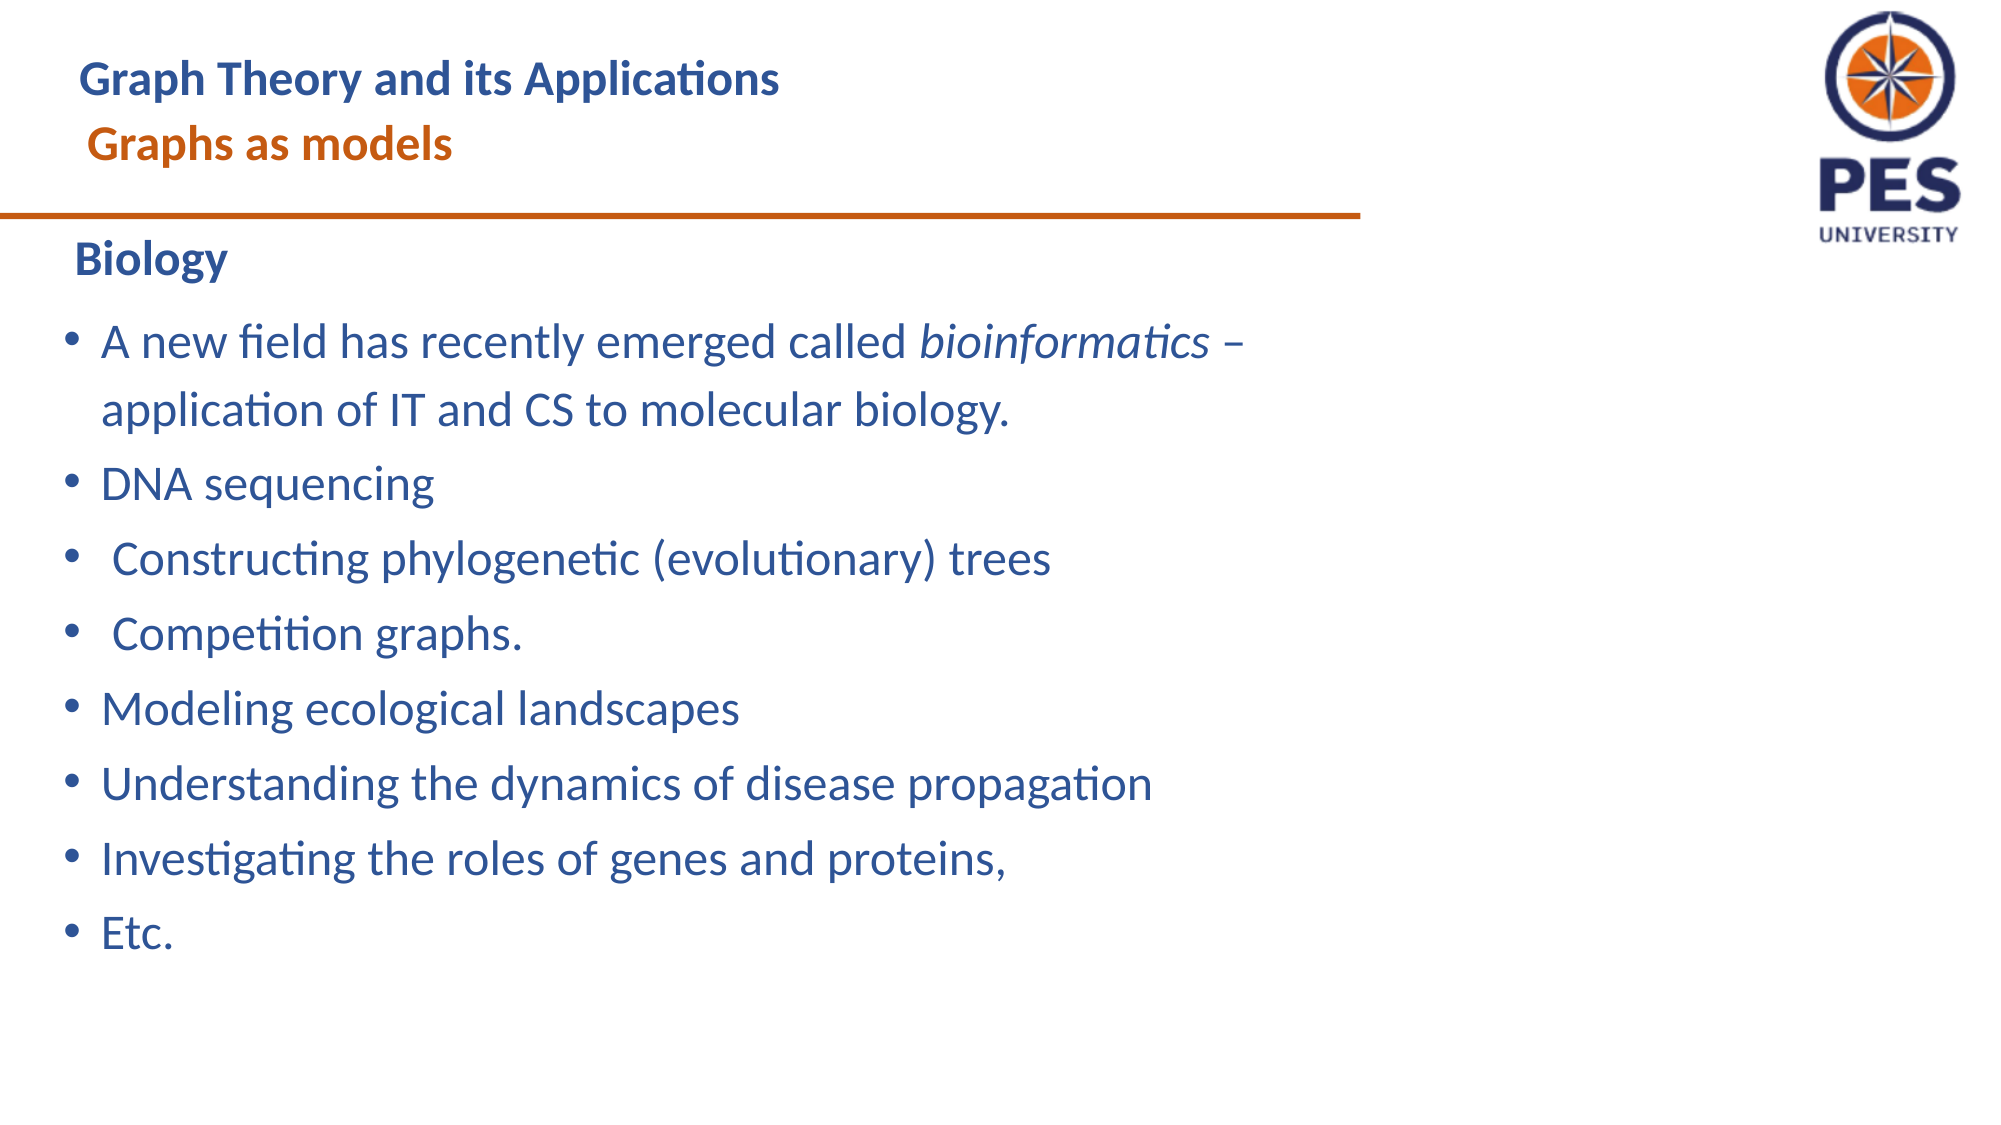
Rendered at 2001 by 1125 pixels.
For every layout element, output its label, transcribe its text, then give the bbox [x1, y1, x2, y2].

picture [1784, 0, 2000, 277]
text_box Graph Theory and its Applications Graphs as models Biology A new field has recently emerged called bioinformatics – application of IT and CS to molecular biology. DNA sequencing Constructing phylogenetic (evolutionary) trees Competition graphs. Modeling ecological landscapes Understanding the dynamics of disease propagation Investigating the roles of genes and proteins, Etc. [61, 37, 1249, 960]
